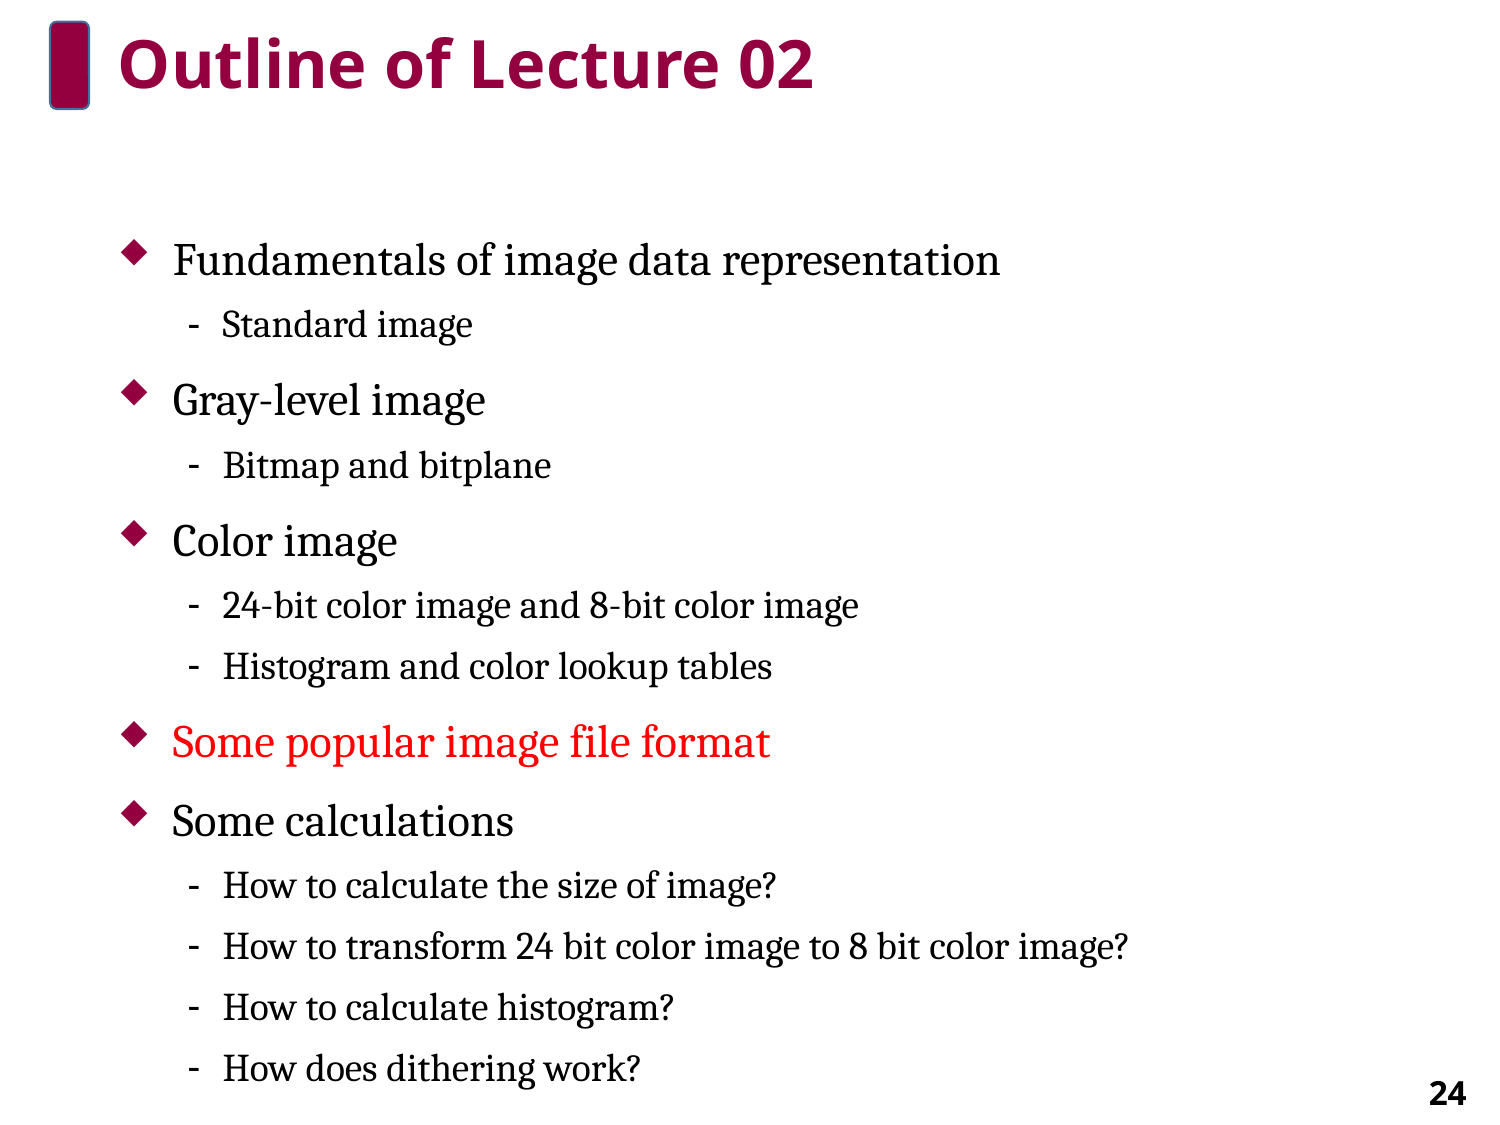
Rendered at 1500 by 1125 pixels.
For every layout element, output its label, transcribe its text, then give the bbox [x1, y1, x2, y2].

list Fundamentals of image data representation Standard image Gray-level image Bitmap and bitplane Color image 24-bit color image and 8-bit color image Histogram and color lookup tables Some popular image file format Some calculations How to calculate the size of image? How to transform 24 bit color image to 8 bit color image? How to calculate histogram? How does dithering work? [103, 216, 1397, 1101]
slide_number 24 [1384, 1065, 1500, 1125]
title Outline of Lecture 02 [103, 23, 1397, 111]
